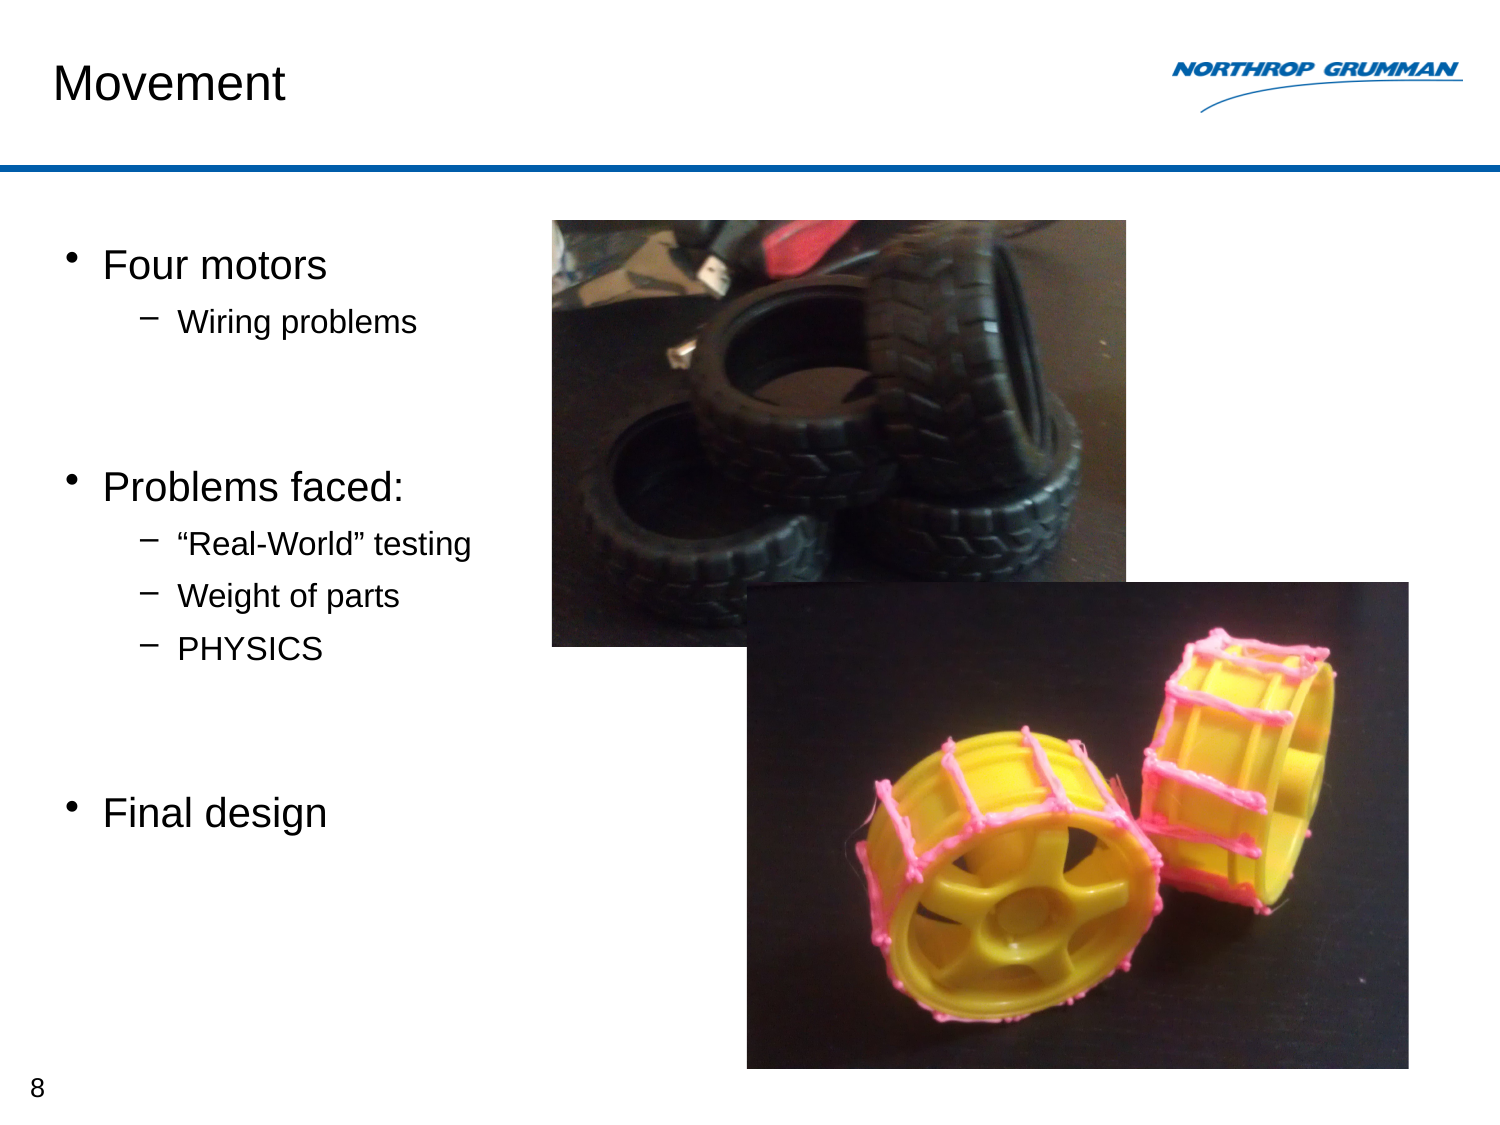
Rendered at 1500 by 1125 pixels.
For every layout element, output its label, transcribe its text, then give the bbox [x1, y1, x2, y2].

title Movement [37, 11, 1138, 150]
slide_number 8 [4, 1062, 71, 1112]
picture [551, 219, 1409, 1069]
picture [1172, 62, 1463, 113]
list Four motors Wiring problems Problems faced: “Real-World” testing Weight of parts PHYSICS Final design [49, 229, 713, 973]
